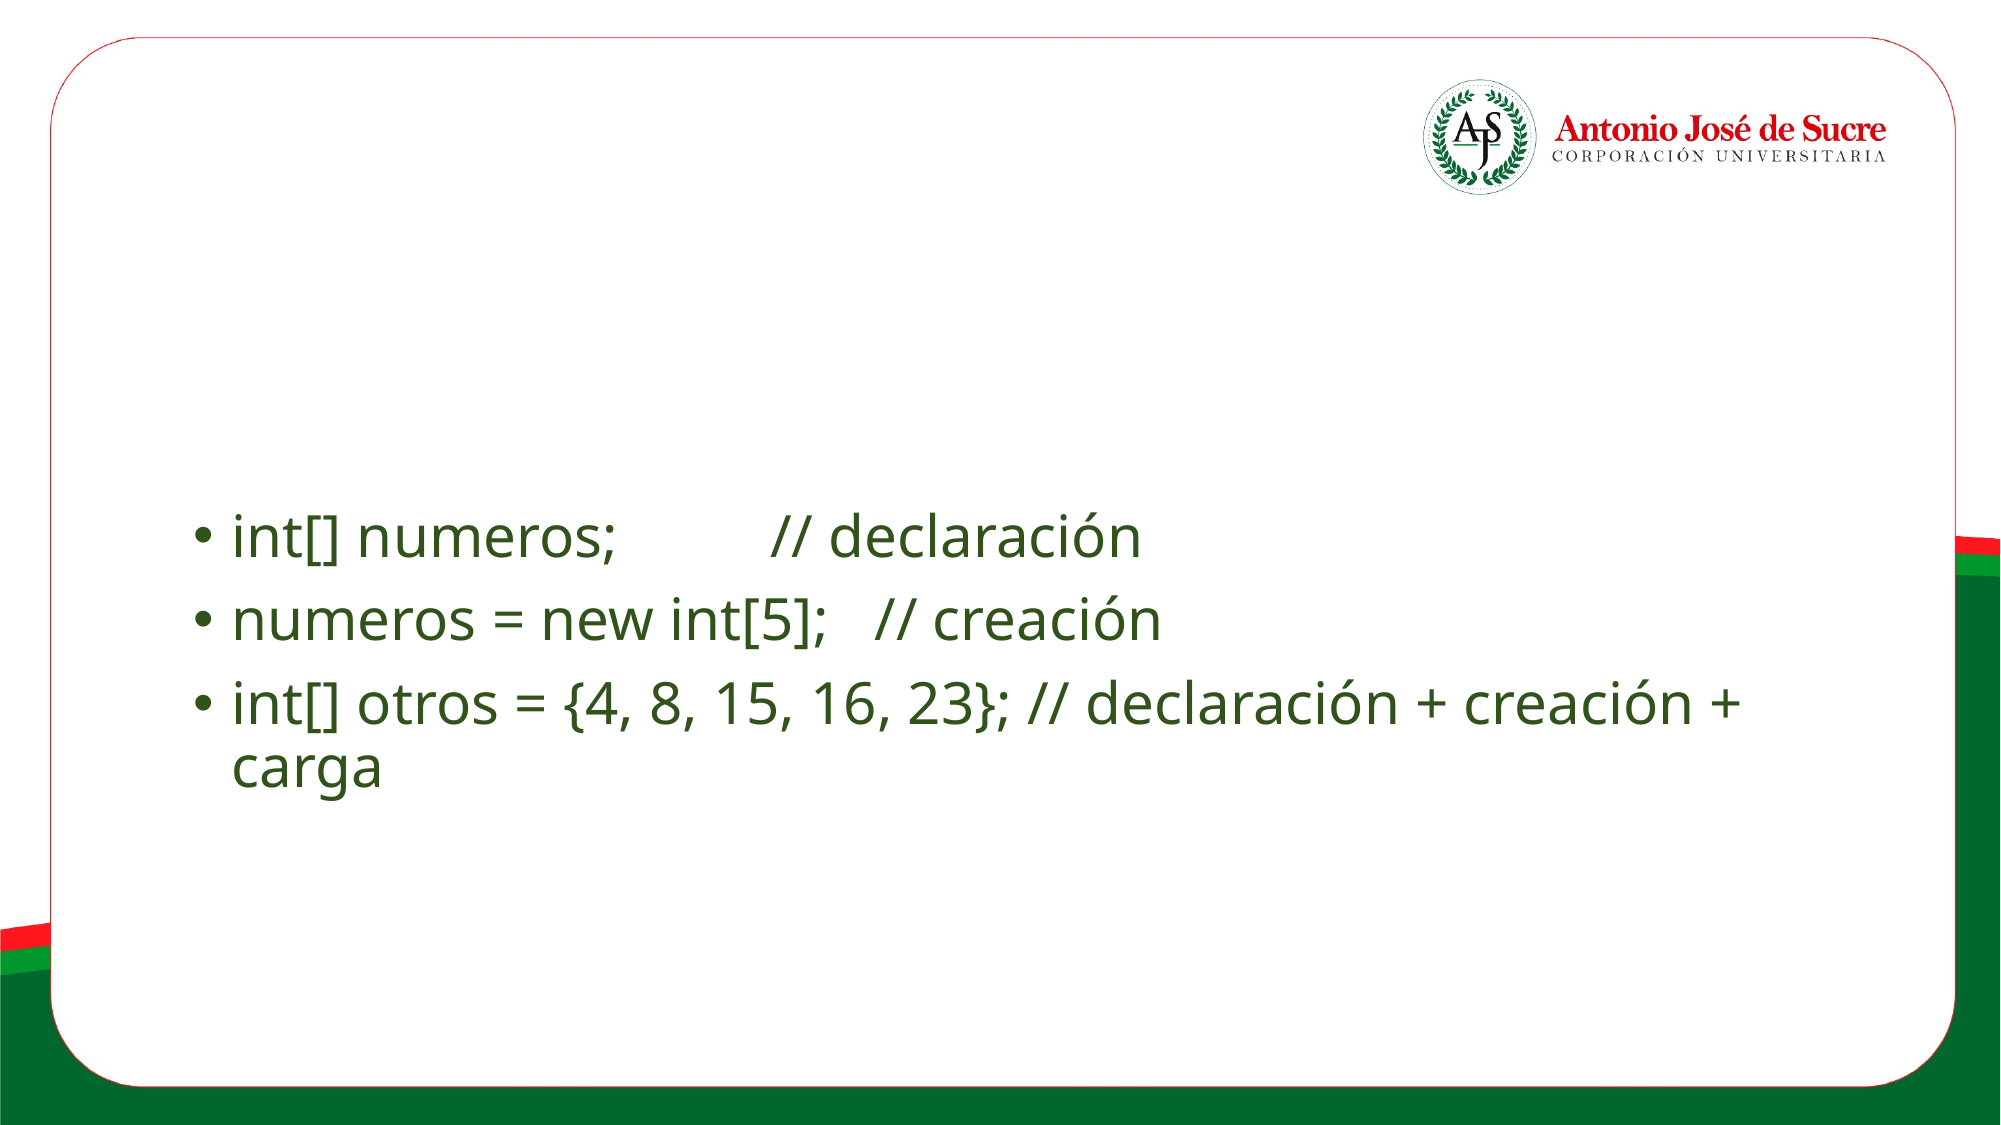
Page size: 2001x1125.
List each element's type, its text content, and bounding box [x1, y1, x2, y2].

list int[] numeros; // declaración numeros = new int[5]; // creación int[] otros = {4, 8, 15, 16, 23}; // declaración + creación + carga [178, 499, 1863, 1014]
picture [0, 0, 2001, 1125]
